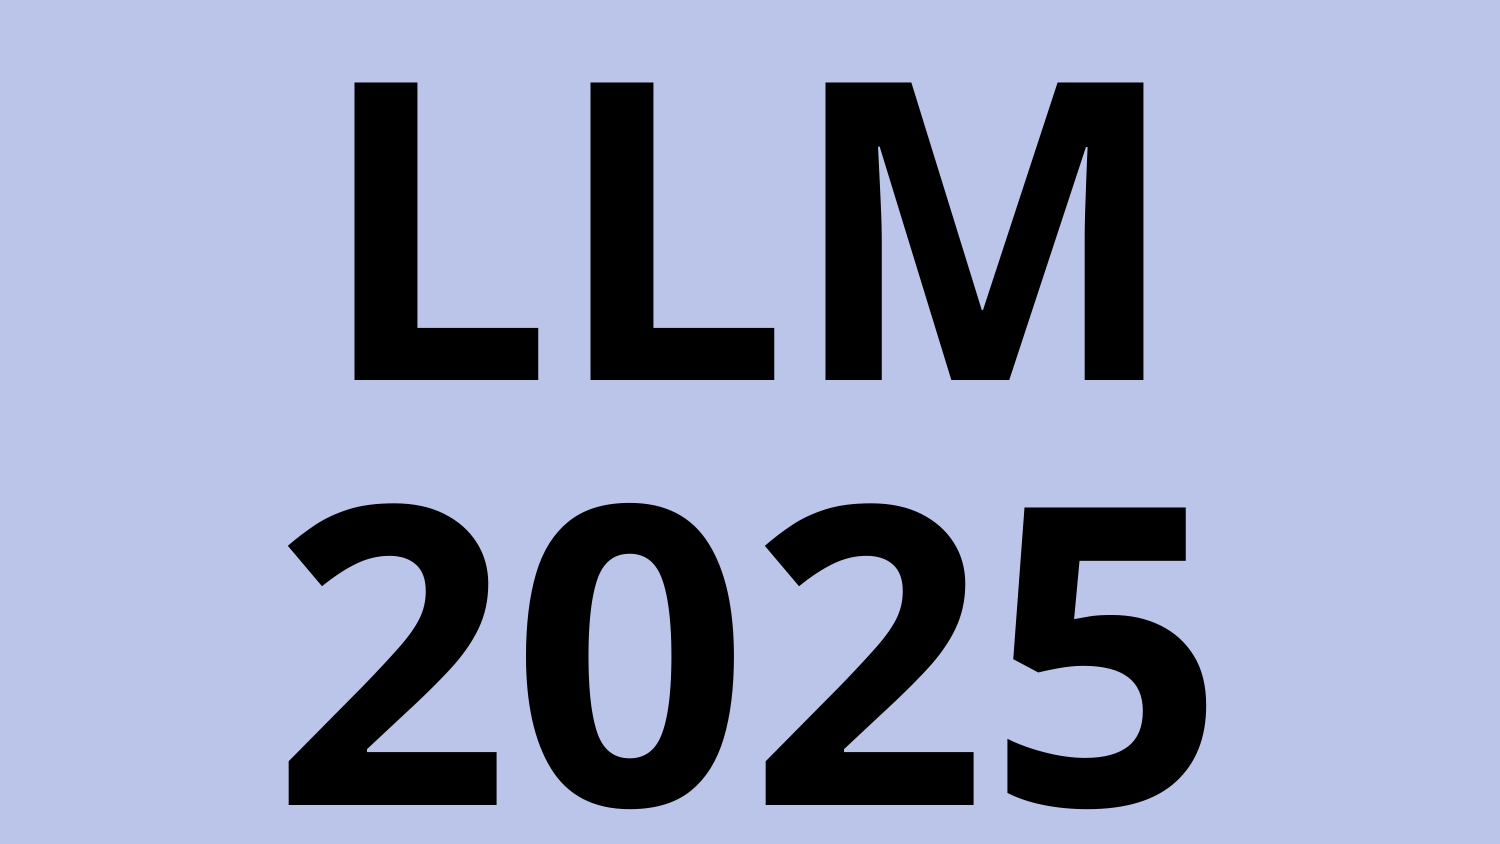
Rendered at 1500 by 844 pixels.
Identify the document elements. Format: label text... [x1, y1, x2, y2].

title LLM 2025 [37, 25, 1463, 795]
